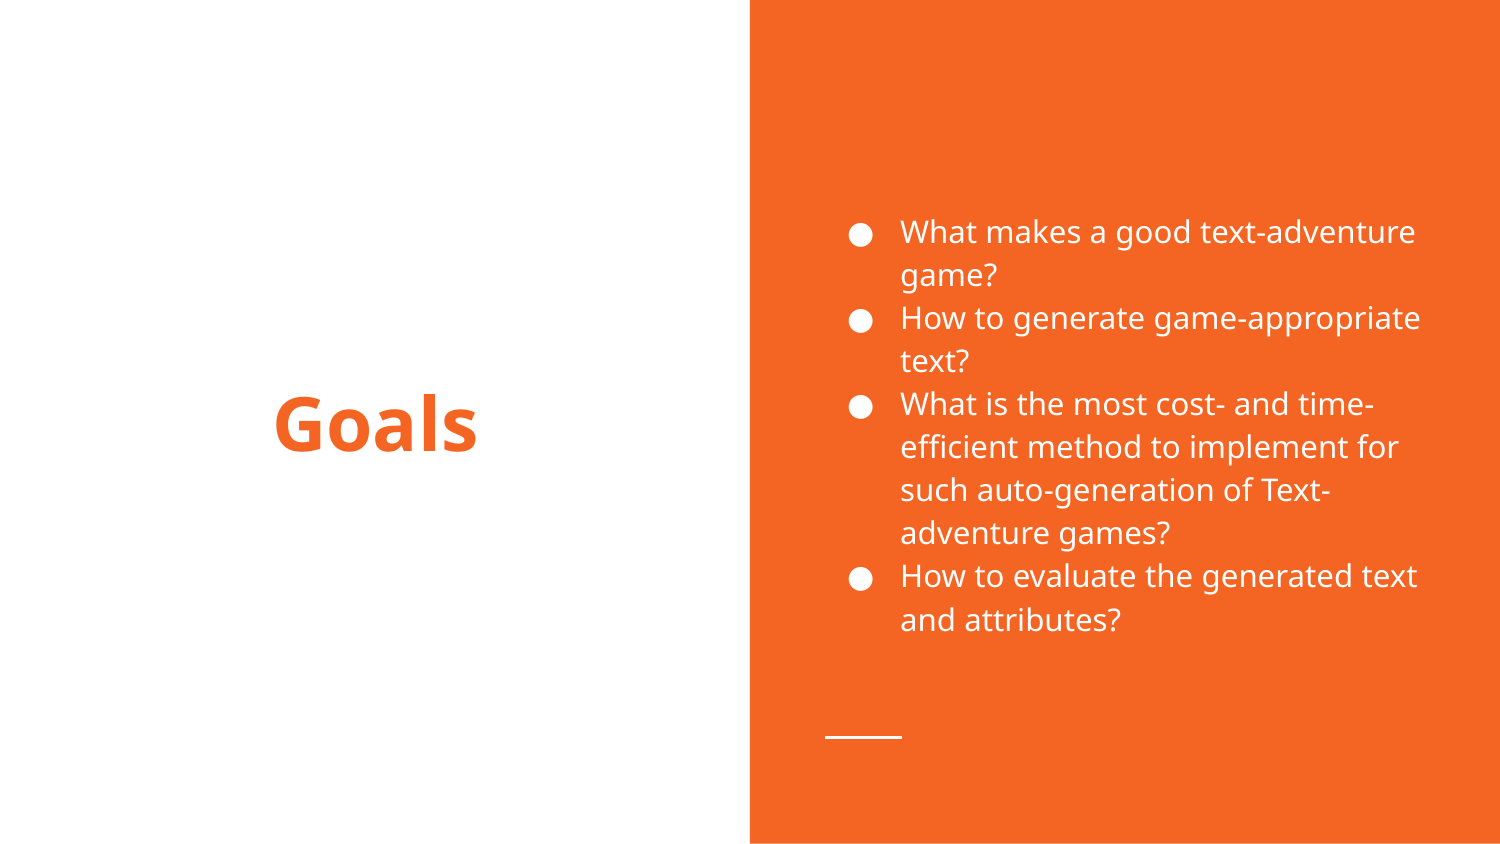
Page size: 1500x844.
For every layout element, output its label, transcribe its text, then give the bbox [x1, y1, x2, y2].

title Goals [43, 313, 708, 530]
list What makes a good text-adventure game? How to generate game-appropriate text? What is the most cost- and time-efficient method to implement for such auto-generation of Text-adventure games? How to evaluate the generated text and attributes? [810, 118, 1440, 725]
